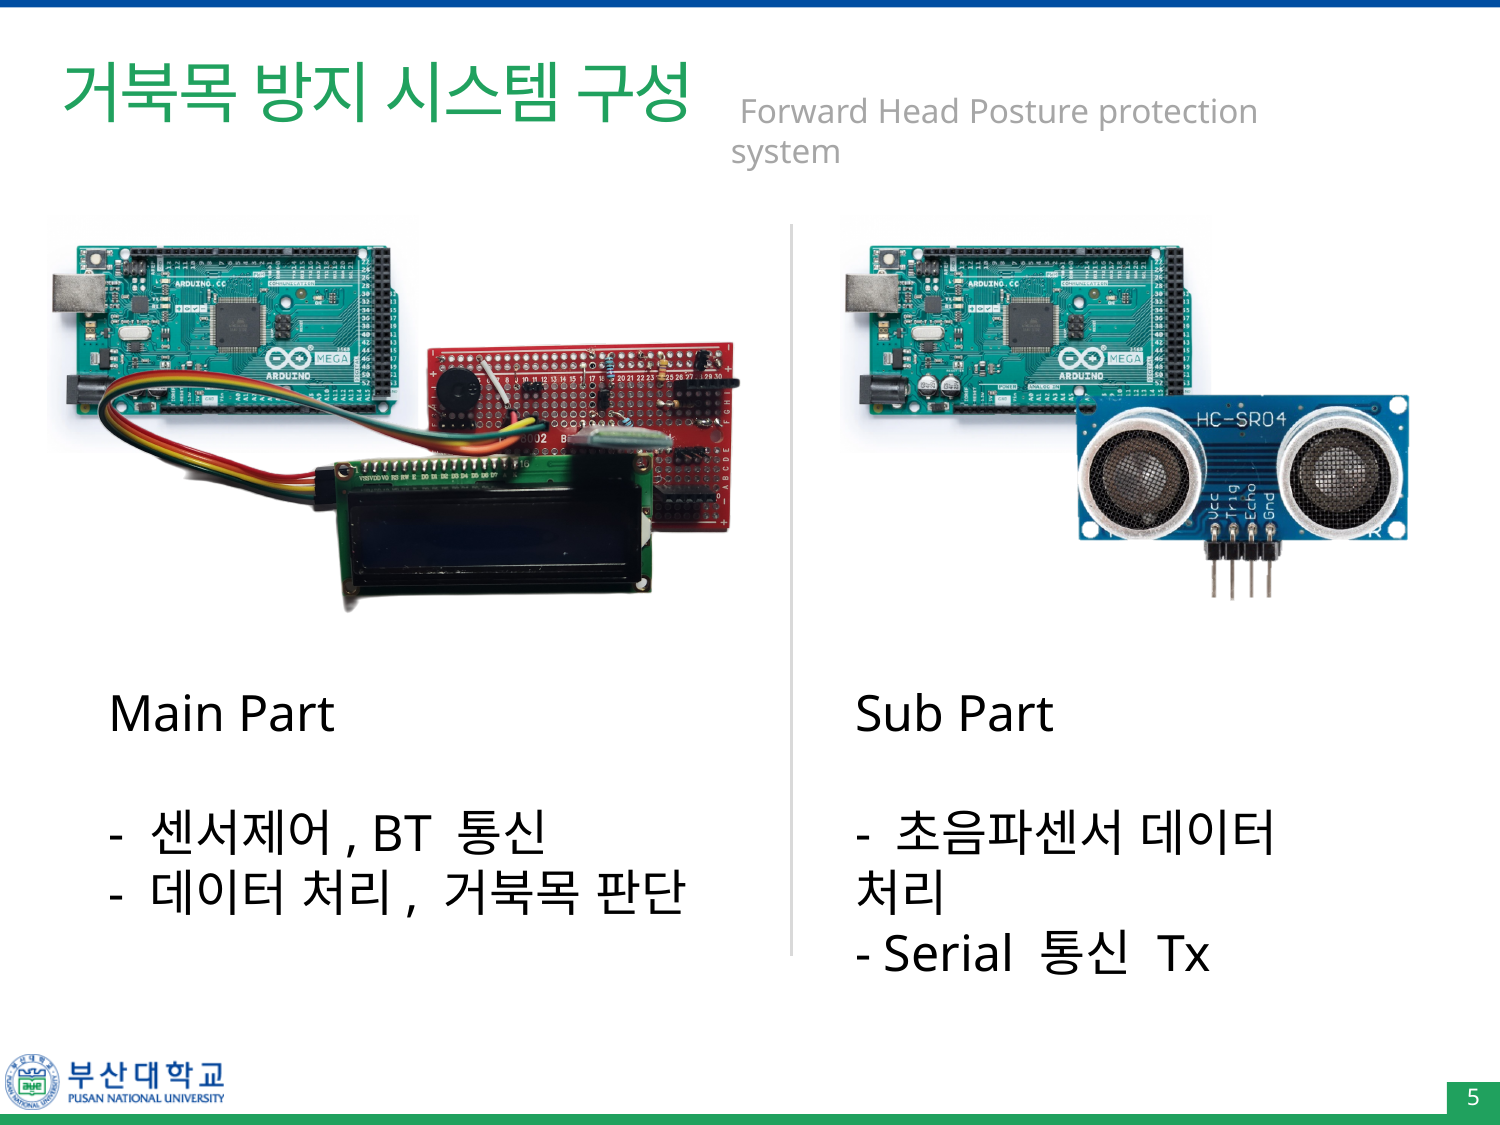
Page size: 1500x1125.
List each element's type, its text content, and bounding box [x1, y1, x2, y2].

text_box Forward Head Posture protection system [715, 82, 1377, 178]
title 거북목 방지 시스템 구성 [46, 43, 791, 140]
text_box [46, 215, 772, 932]
slide_number 5 [1446, 1082, 1500, 1115]
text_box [839, 215, 1458, 932]
picture [5, 1054, 224, 1110]
